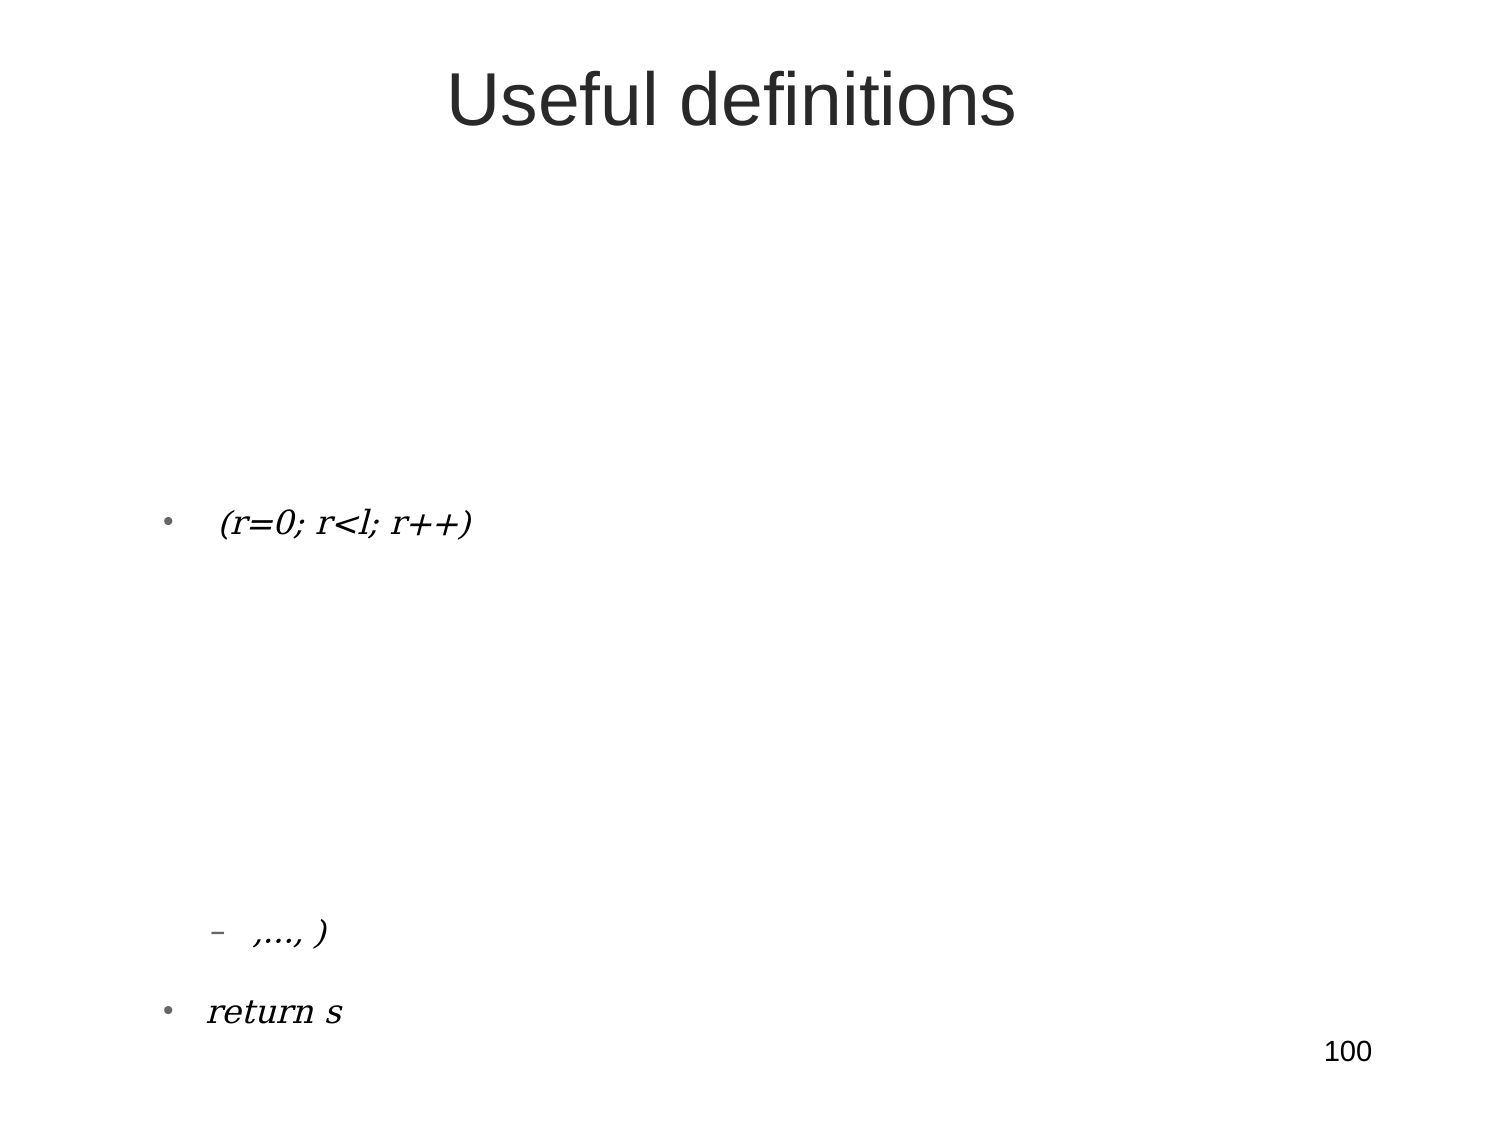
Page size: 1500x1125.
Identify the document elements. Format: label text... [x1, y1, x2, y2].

slide_number 100 [1074, 1024, 1388, 1101]
text_box Useful definitions [77, 6, 1388, 196]
